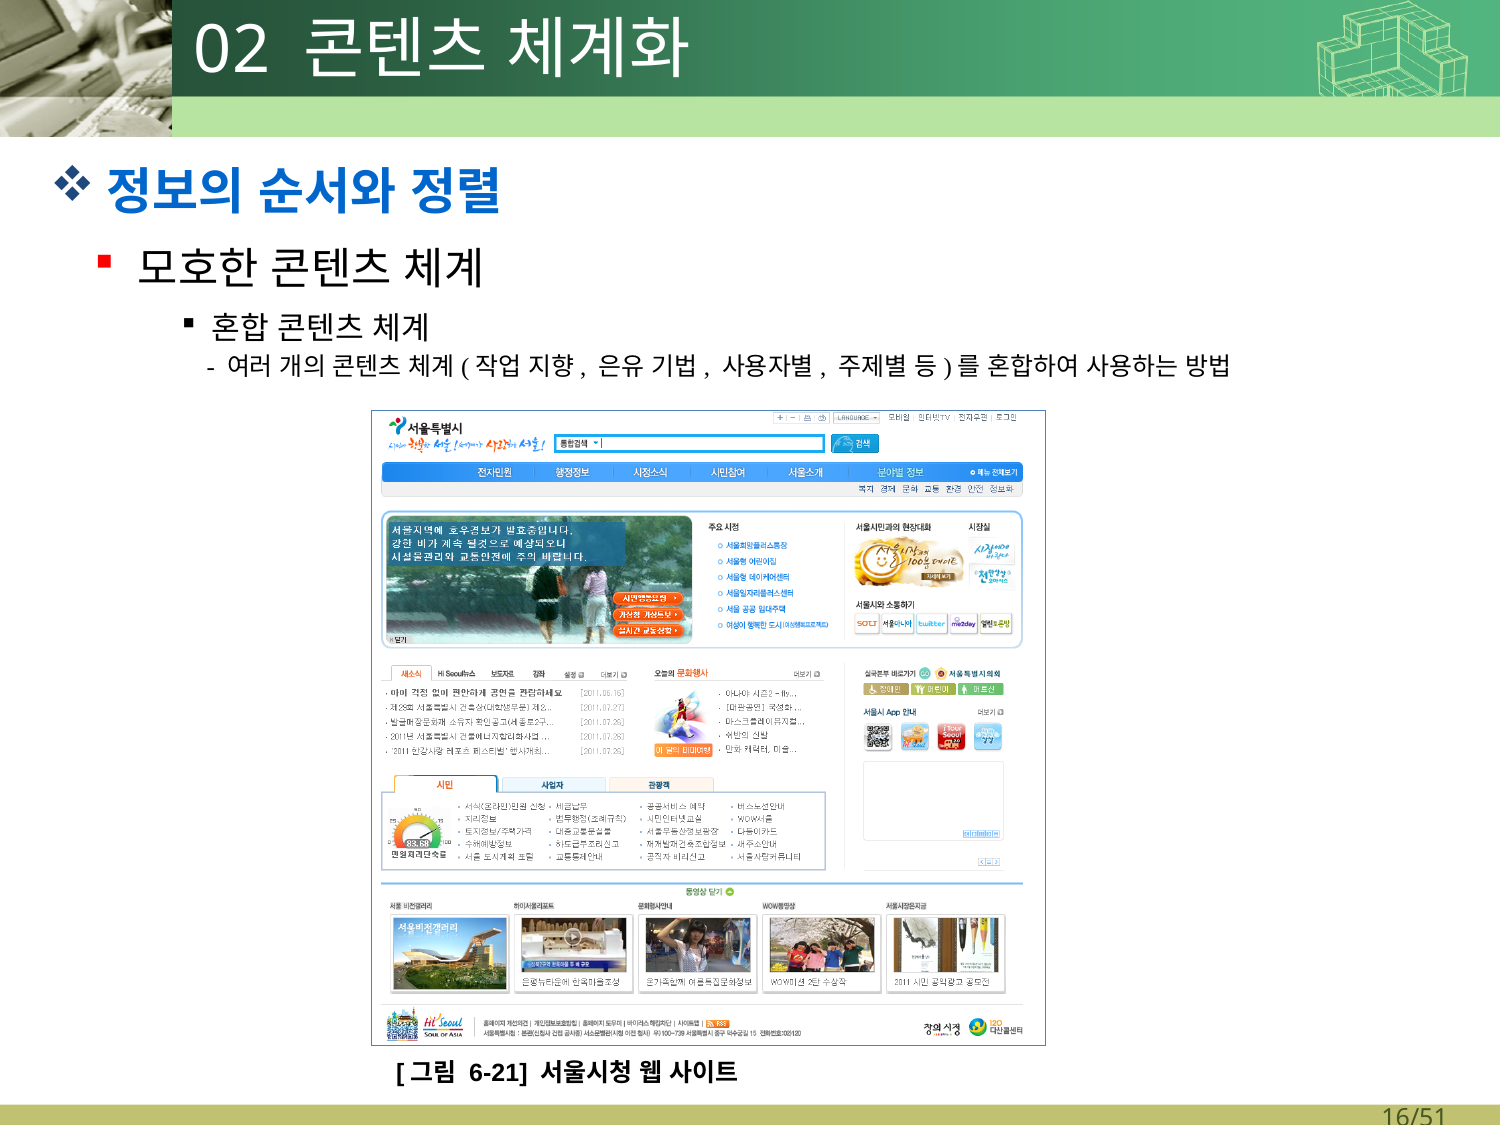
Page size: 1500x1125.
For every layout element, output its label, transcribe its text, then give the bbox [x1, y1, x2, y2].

title 02 콘텐츠 체계화 [178, 9, 1339, 82]
list 정보의 순서와 정렬 모호한 콘텐츠 체계 혼합 콘텐츠 체계 - 여러 개의 콘텐츠 체계(작업 지향, 은유 기법, 사용자별, 주제별 등)를 혼합하여 사용하는 방법 [35, 152, 1465, 386]
picture [0, 0, 1500, 151]
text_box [371, 410, 1046, 1095]
